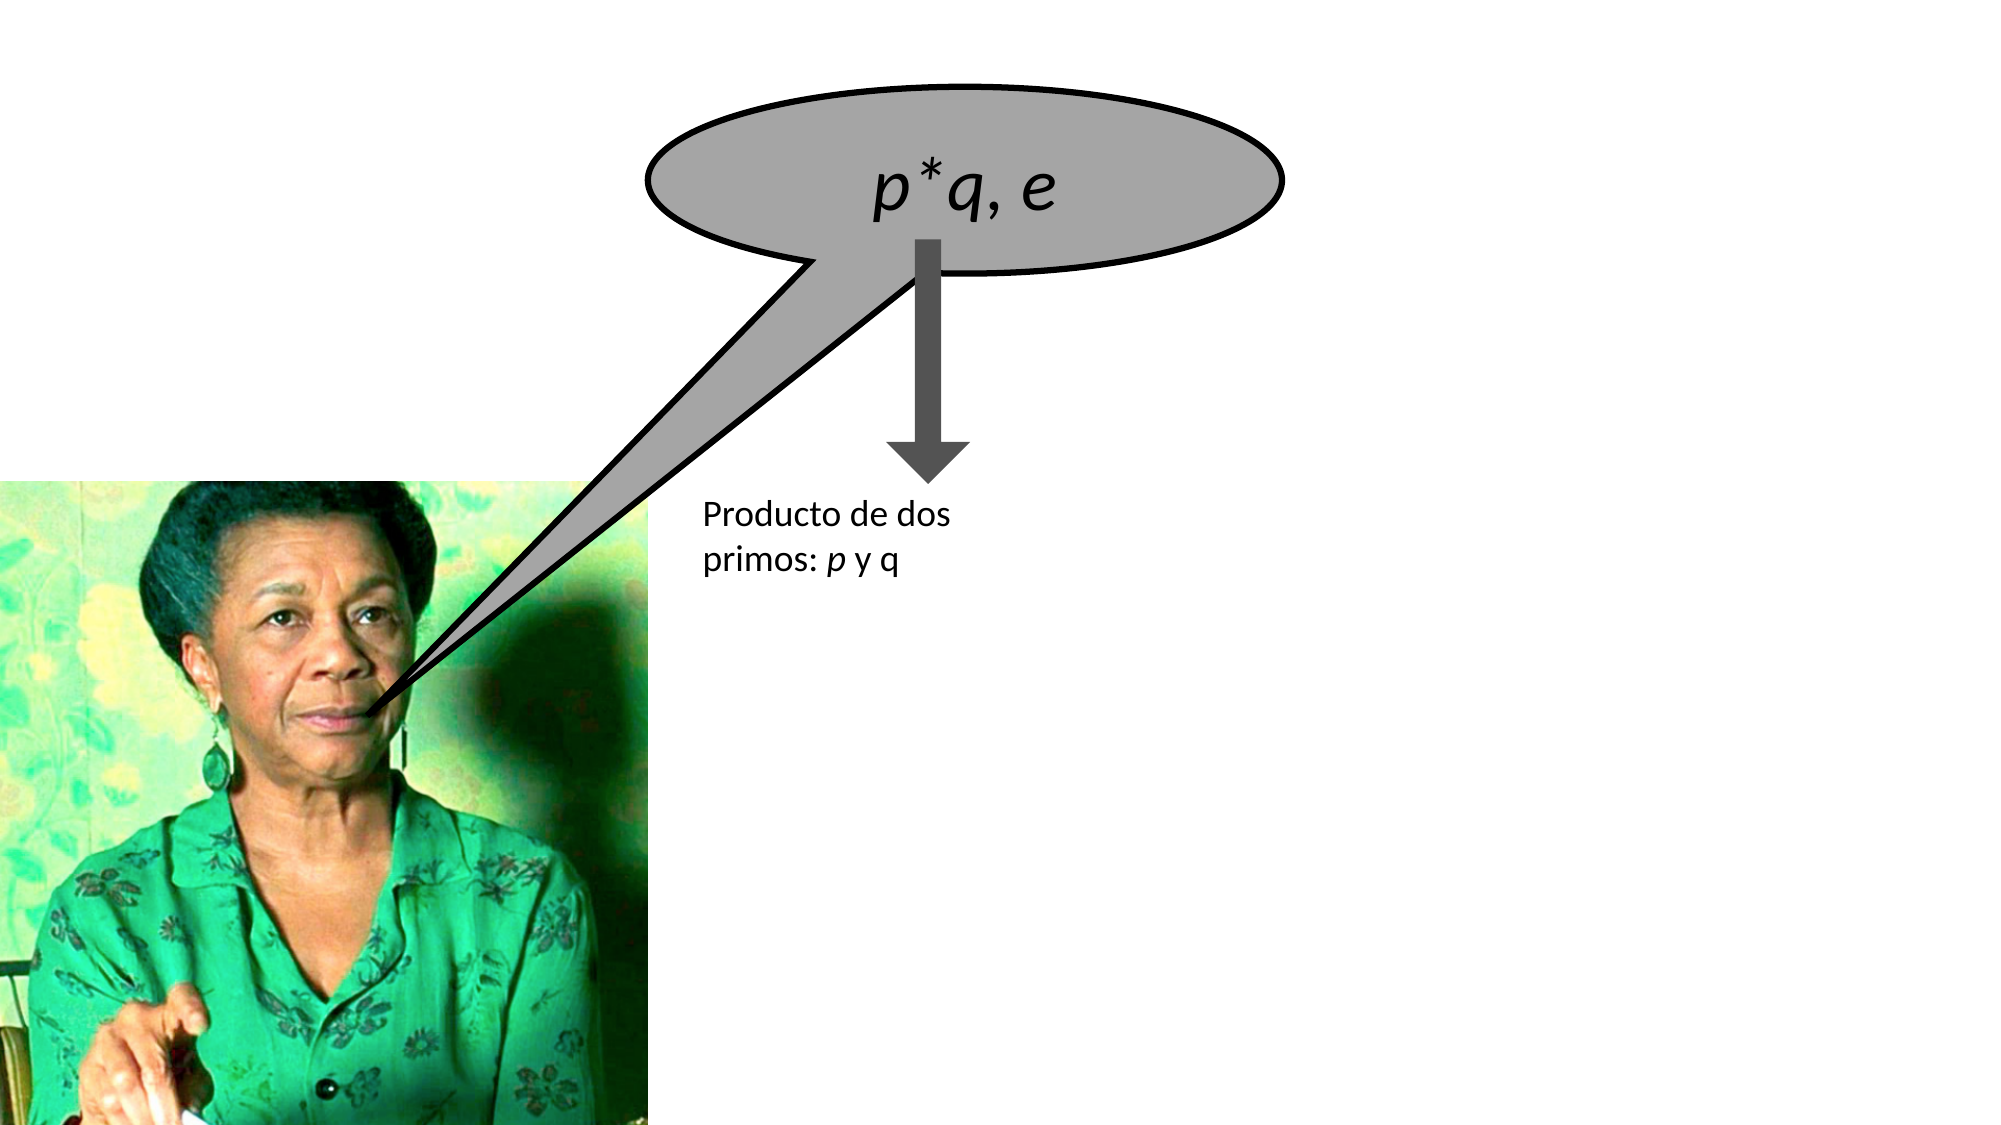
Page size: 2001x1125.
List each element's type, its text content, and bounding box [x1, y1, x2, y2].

text_box p*q, e [594, 85, 1284, 495]
text_box [883, 238, 973, 481]
picture [0, 481, 648, 1125]
text_box Producto de dos primos: p y q [687, 481, 978, 586]
